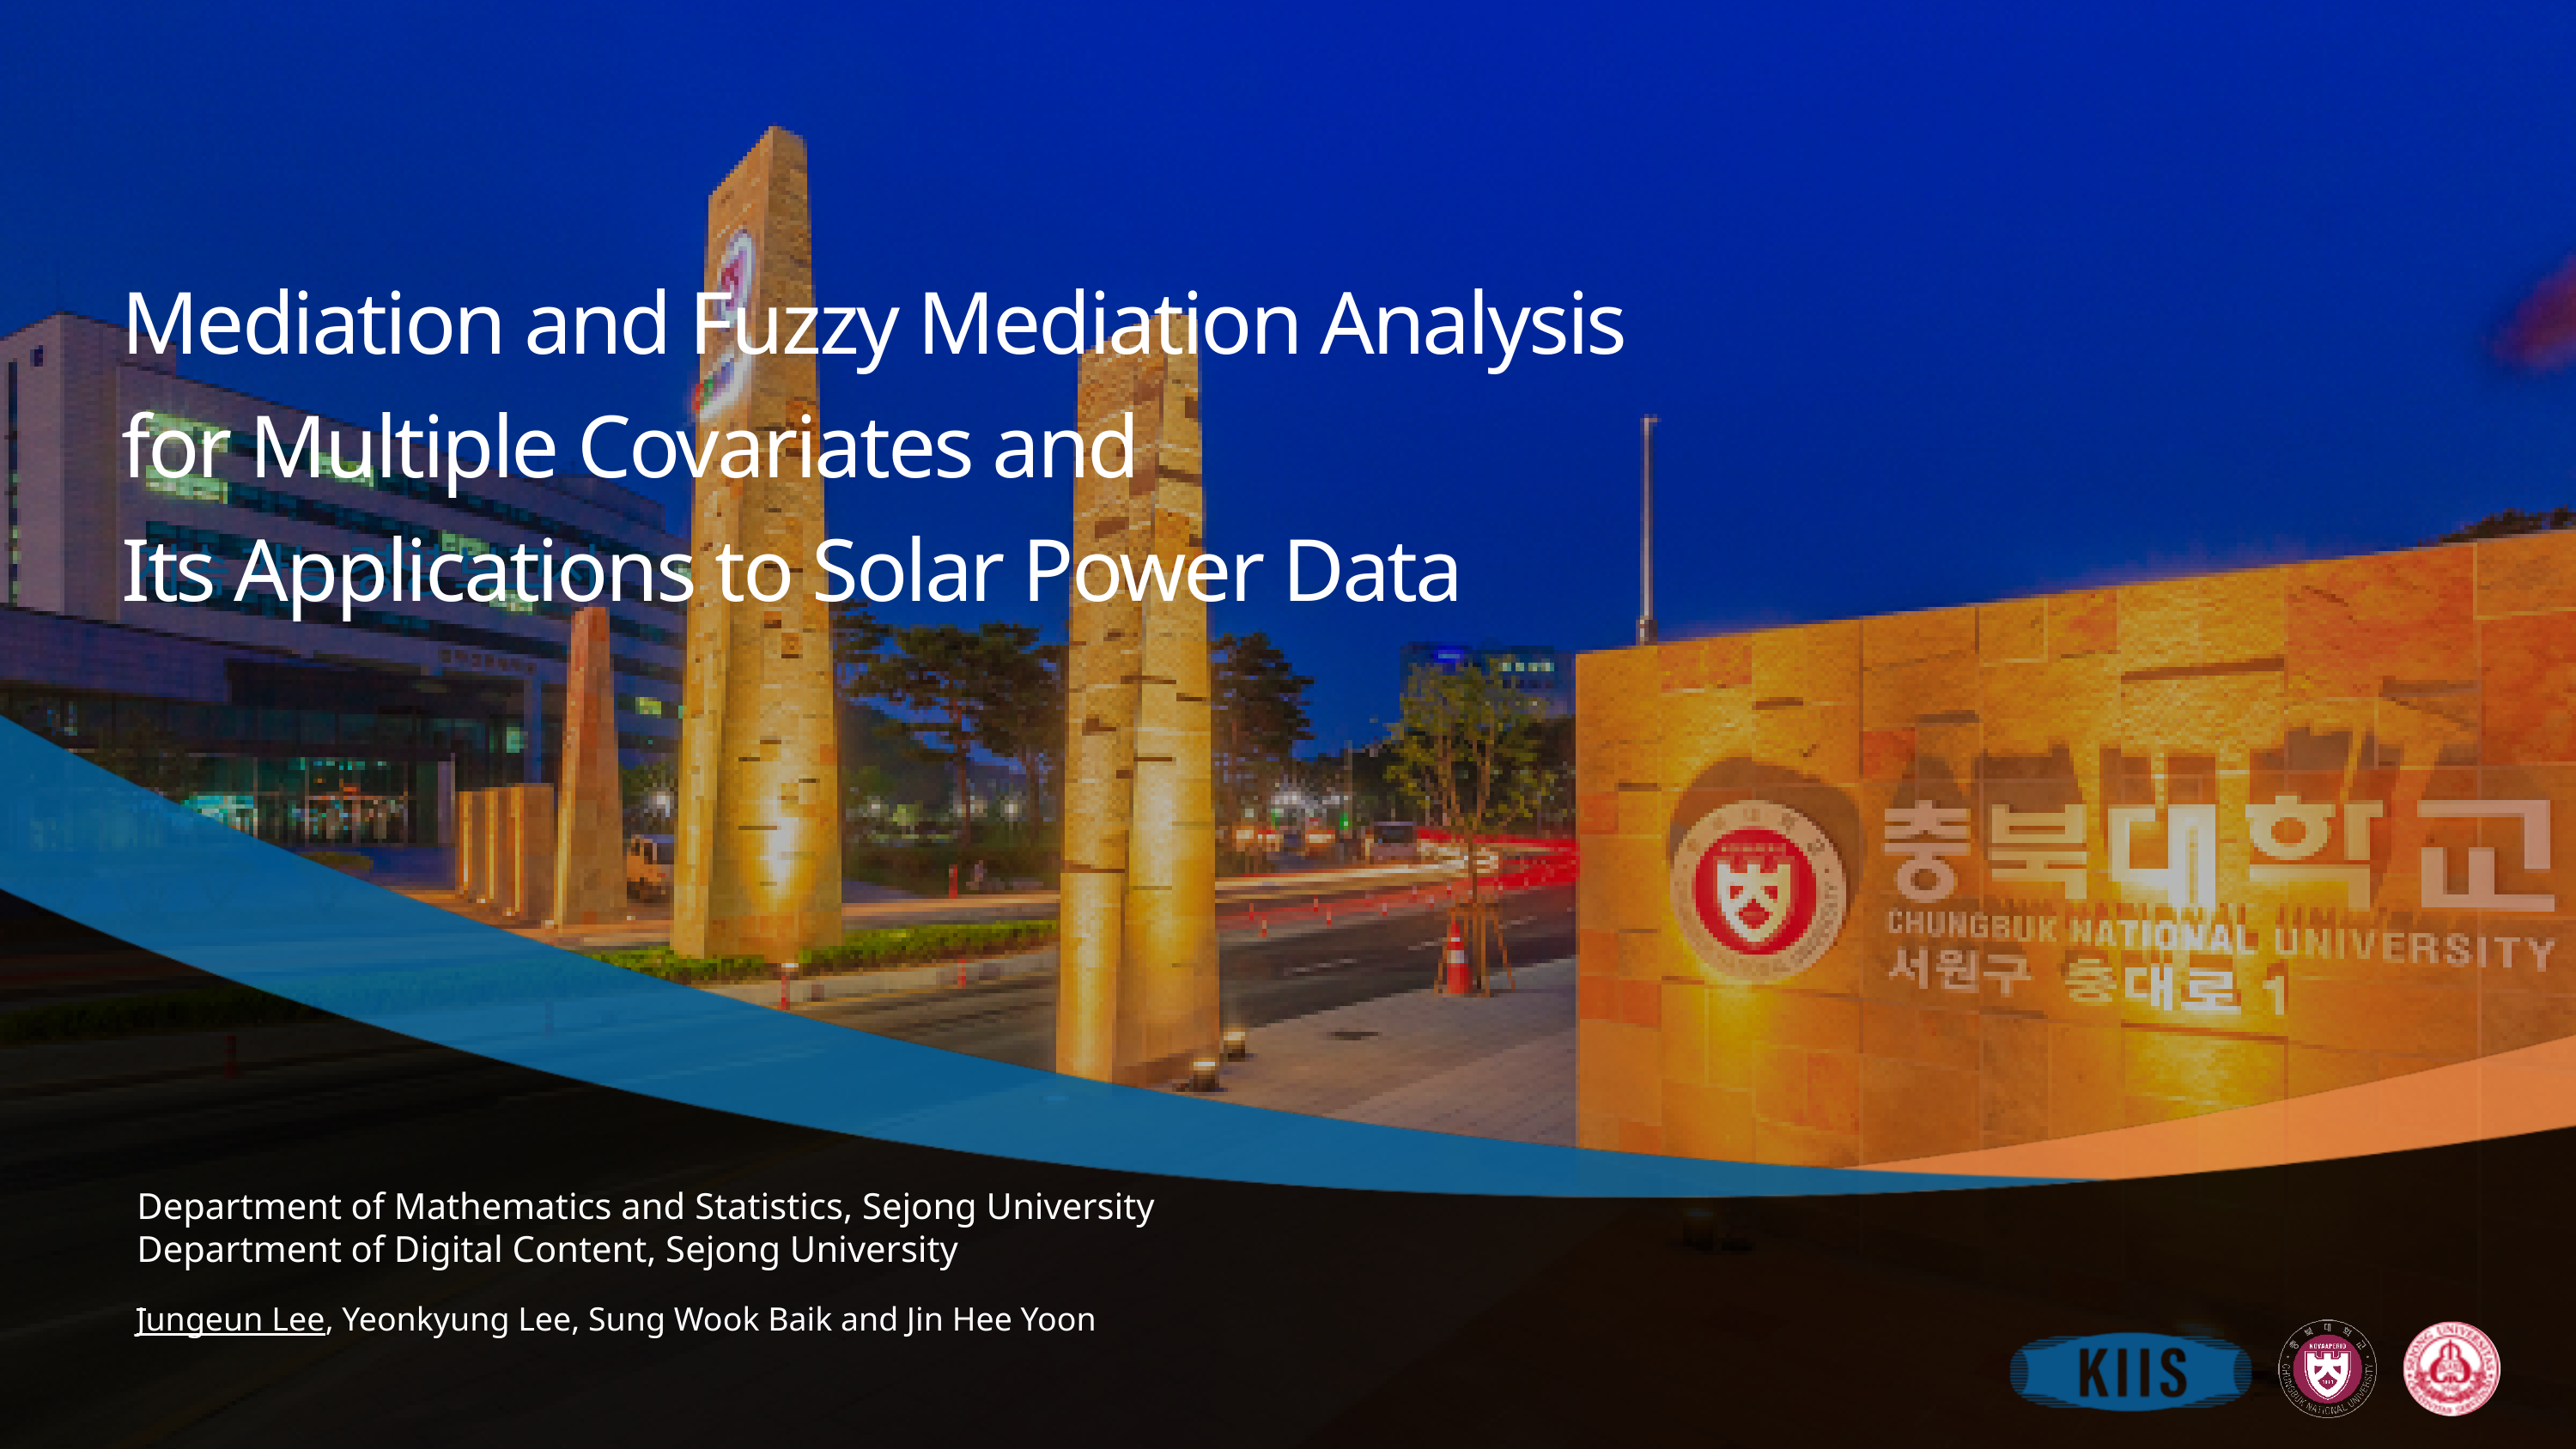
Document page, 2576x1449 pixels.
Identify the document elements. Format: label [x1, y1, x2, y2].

picture [0, 0, 2576, 655]
picture [1996, 1237, 2266, 1449]
text_box [0, 655, 2576, 1449]
picture [2278, 1319, 2377, 1418]
